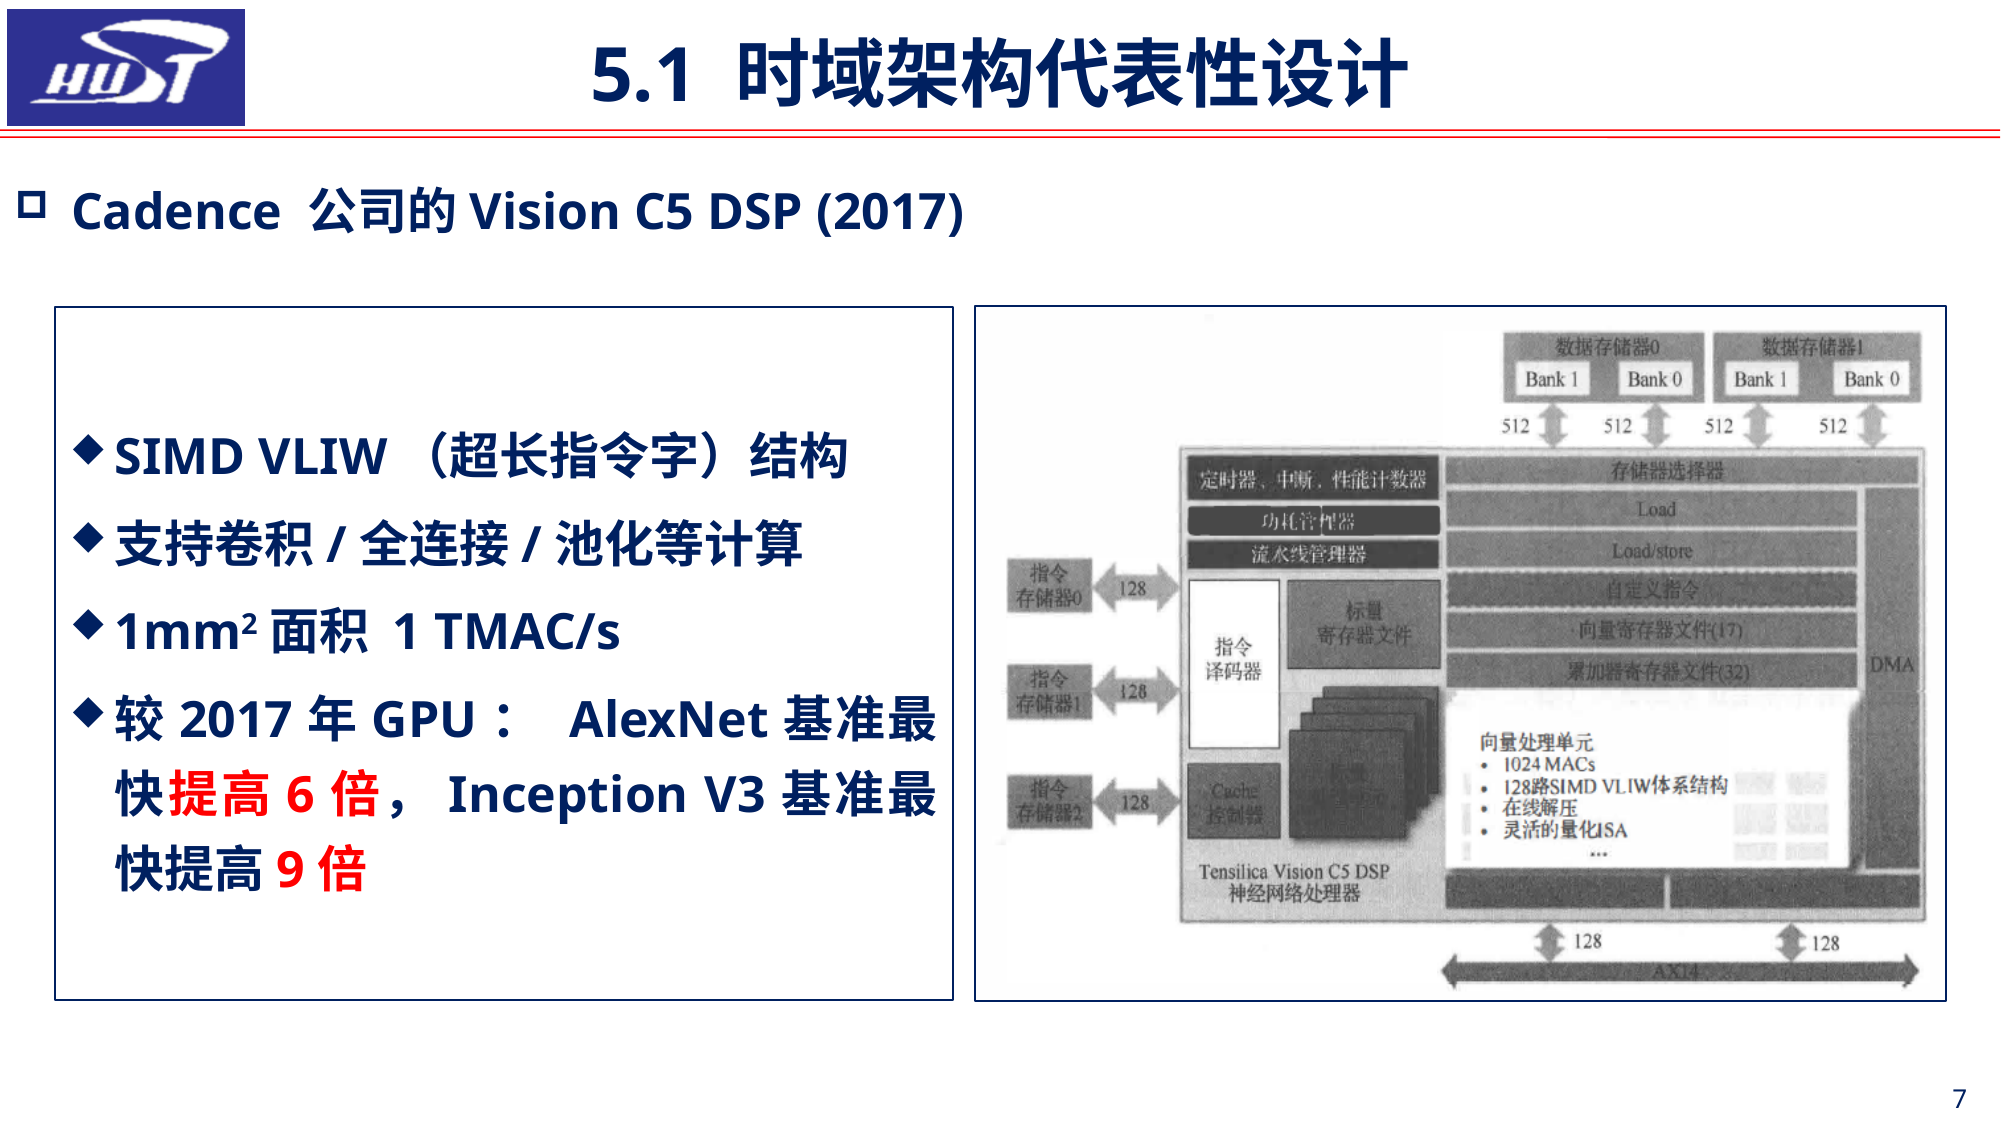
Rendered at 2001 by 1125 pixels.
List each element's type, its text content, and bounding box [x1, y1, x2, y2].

text_box SIMD VLIW（超长指令字）结构 支持卷积/全连接/池化等计算 1mm2面积 1 TMAC/s 较2017年GPU： AlexNet基准最快提高6倍，Inception V3基准最快提高9倍 [54, 306, 953, 1000]
text_box [1791, 1065, 1982, 1125]
picture [976, 306, 1946, 1001]
list Cadence 公司的Vision C5 DSP (2017) [0, 171, 1396, 293]
picture [7, 9, 245, 126]
title 5.1 时域架构代表性设计 [242, 18, 1758, 126]
